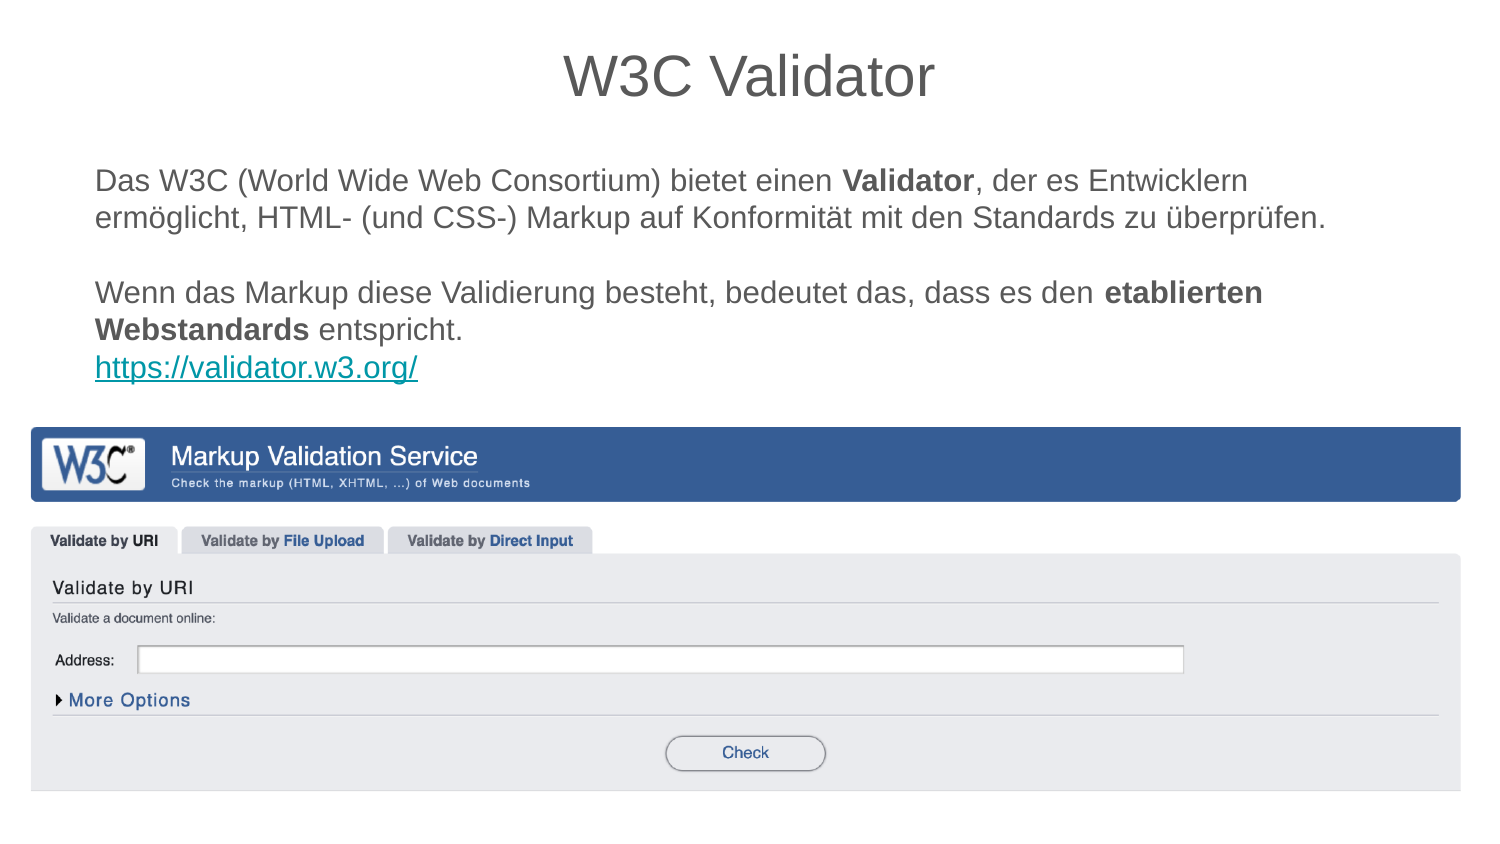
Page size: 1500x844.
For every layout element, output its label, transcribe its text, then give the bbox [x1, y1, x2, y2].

text_box Das W3C (World Wide Web Consortium) bietet einen Validator, der es Entwicklern ermöglicht, HTML- (und CSS-) Markup auf Konformität mit den Standards zu überprüfen. Wenn das Markup diese Validierung besteht, bedeutet das, dass es den etablierten Webstandards entspricht. https://validator.w3.org/ [80, 144, 1382, 415]
picture [24, 415, 1476, 807]
title W3C Validator [51, 23, 1449, 176]
